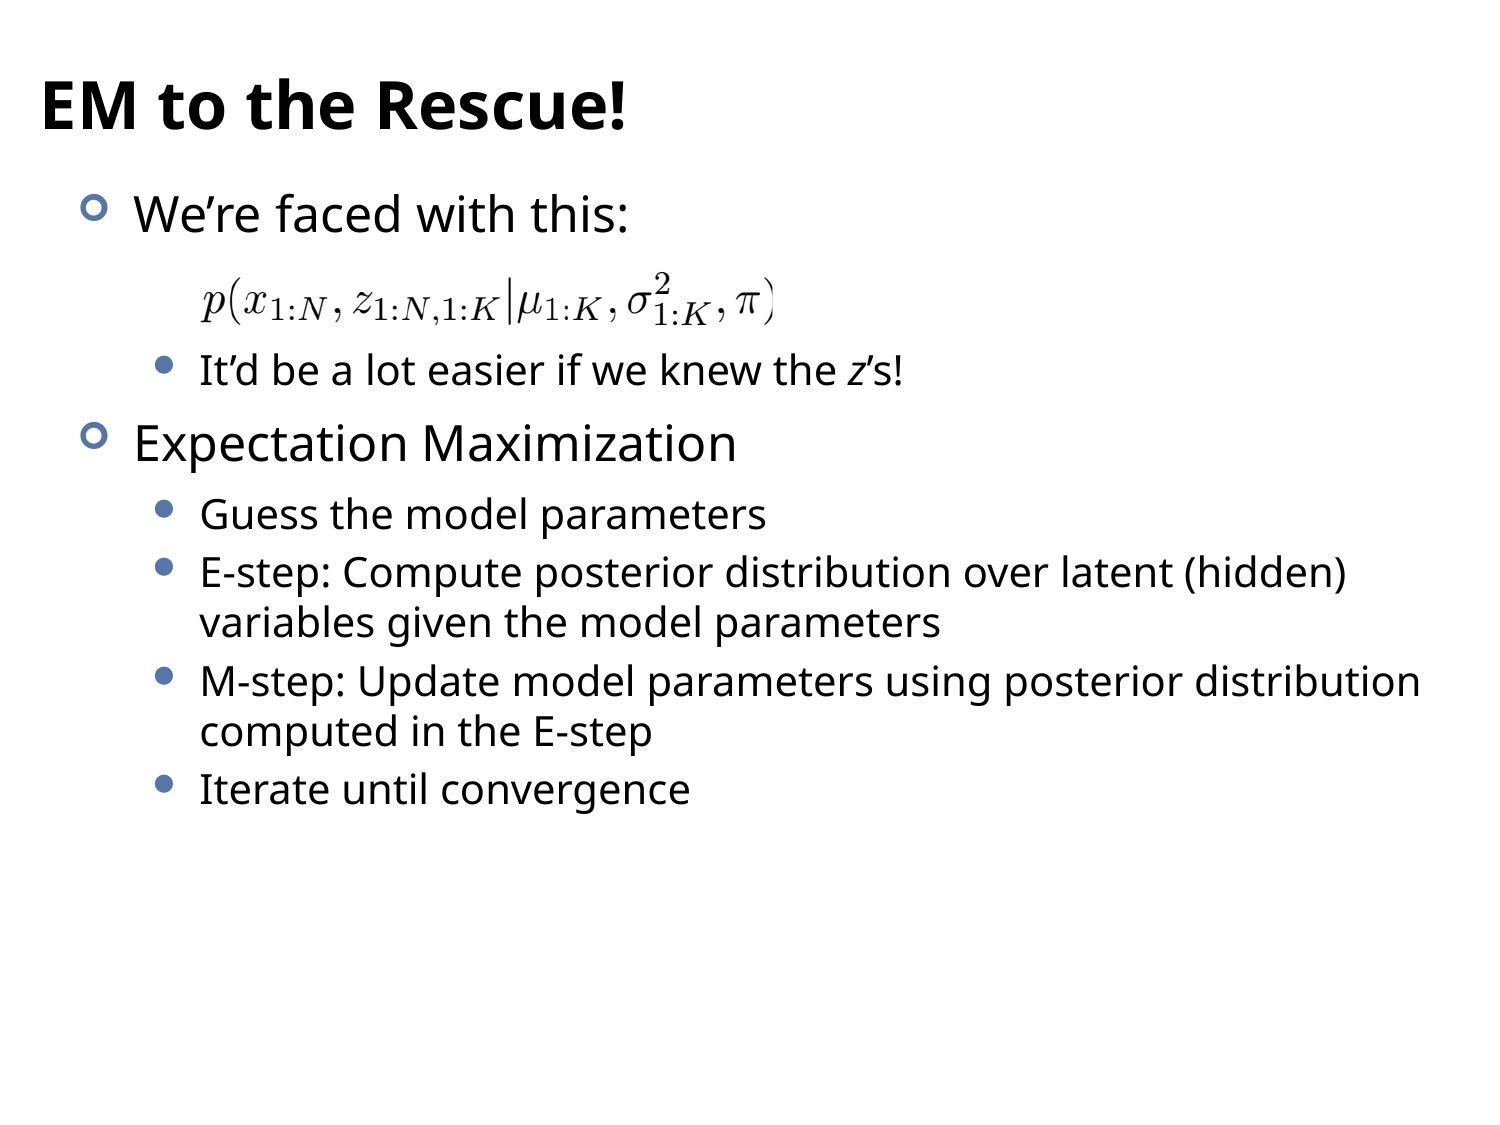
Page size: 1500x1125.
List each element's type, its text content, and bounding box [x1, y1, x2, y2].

list We’re faced with this: It’d be a lot easier if we knew the z’s! Expectation Maximization Guess the model parameters E-step: Compute posterior distribution over latent (hidden) variables given the model parameters M-step: Update model parameters using posterior distribution computed in the E-step Iterate until convergence [62, 174, 1451, 1013]
picture [199, 270, 773, 326]
title EM to the Rescue! [24, 18, 1451, 188]
